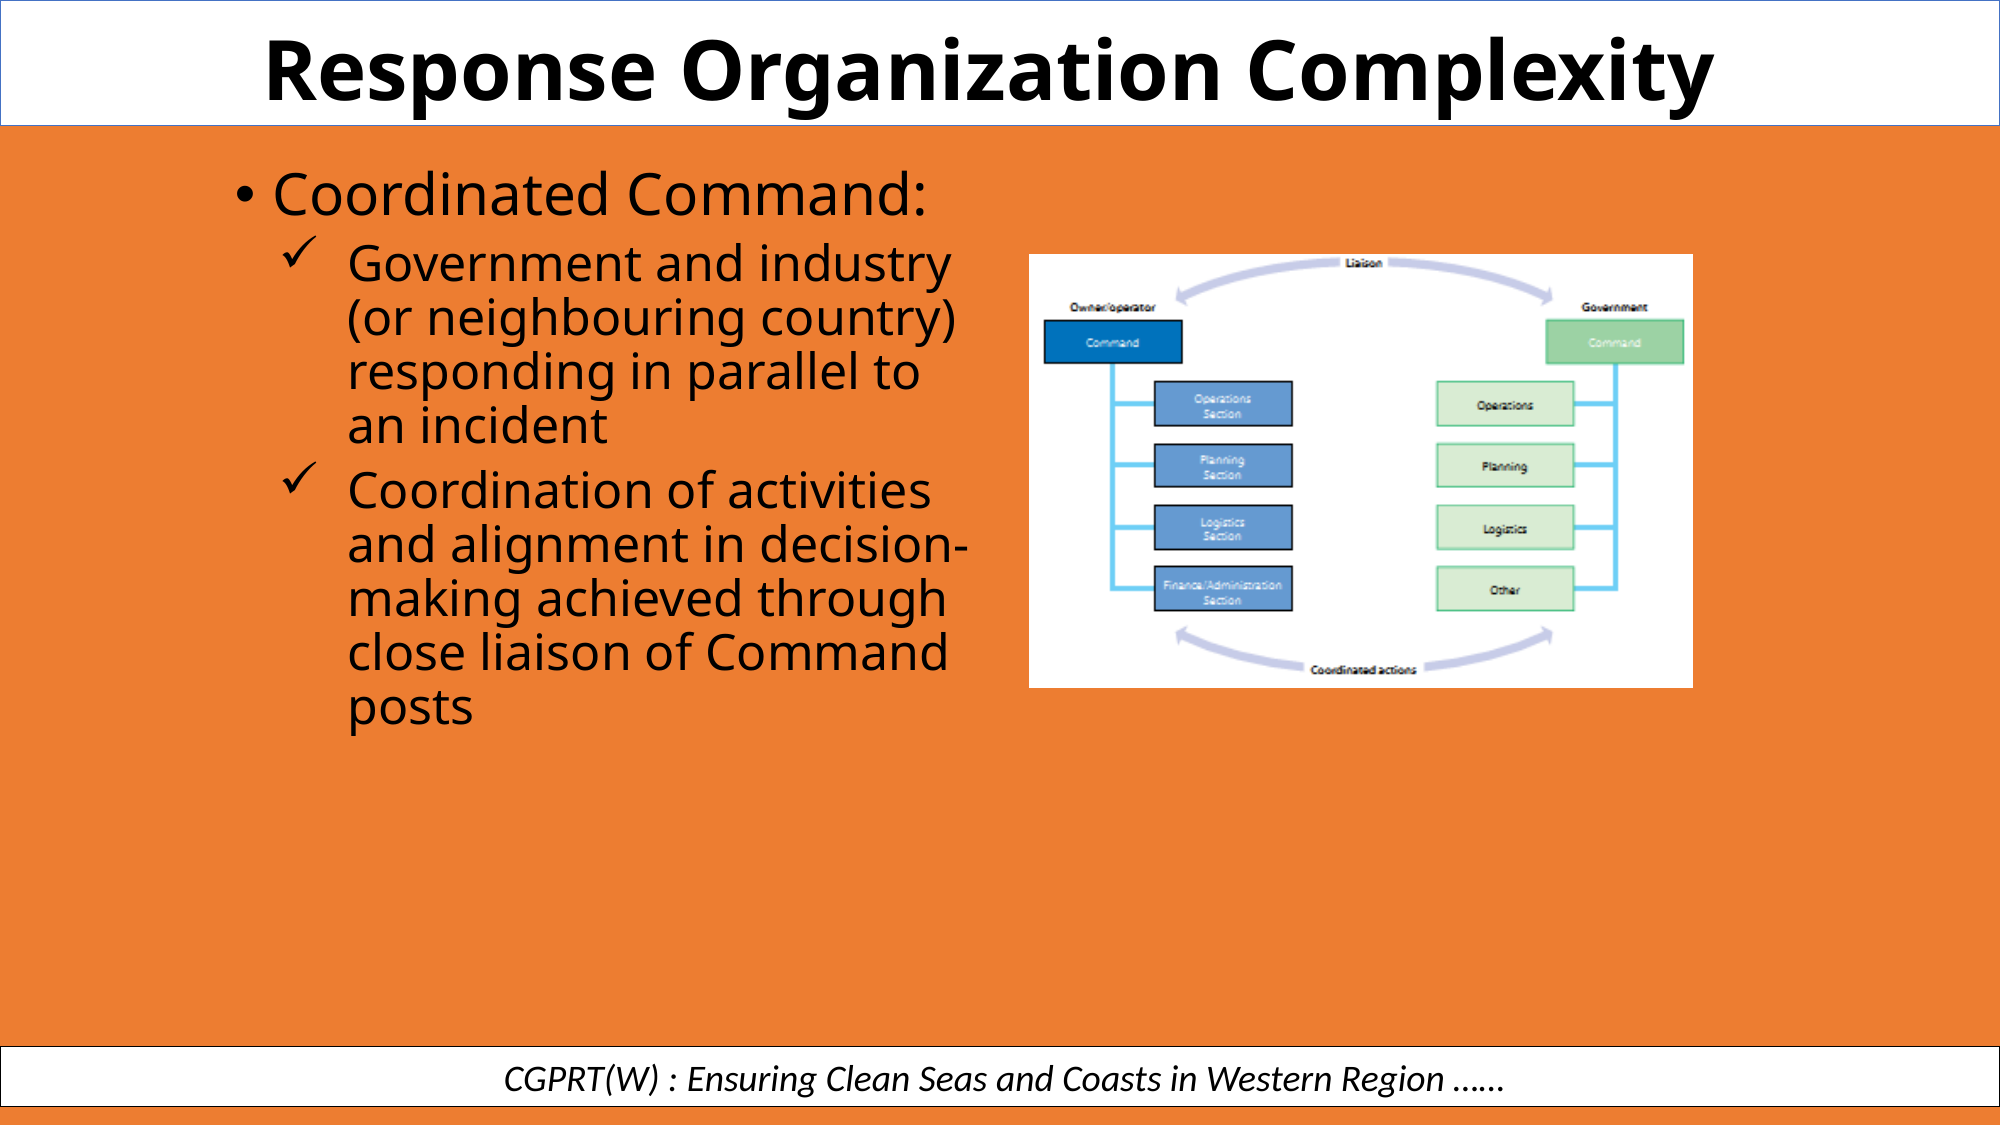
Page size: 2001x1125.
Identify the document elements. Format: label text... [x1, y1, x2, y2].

text_box [0, 0, 2000, 126]
text_box CGPRT(W) : Ensuring Clean Seas and Coasts in Western Region …… [0, 1046, 2000, 1107]
picture [1029, 254, 1693, 688]
text_box Response Organization Complexity [247, 21, 1797, 114]
text_box Coordinated Command: Government and industry (or neighbouring country) responding in parallel to an incident Coordination of activities and alignment in decision- making achieved through close liaison of Command posts [220, 158, 1000, 1014]
